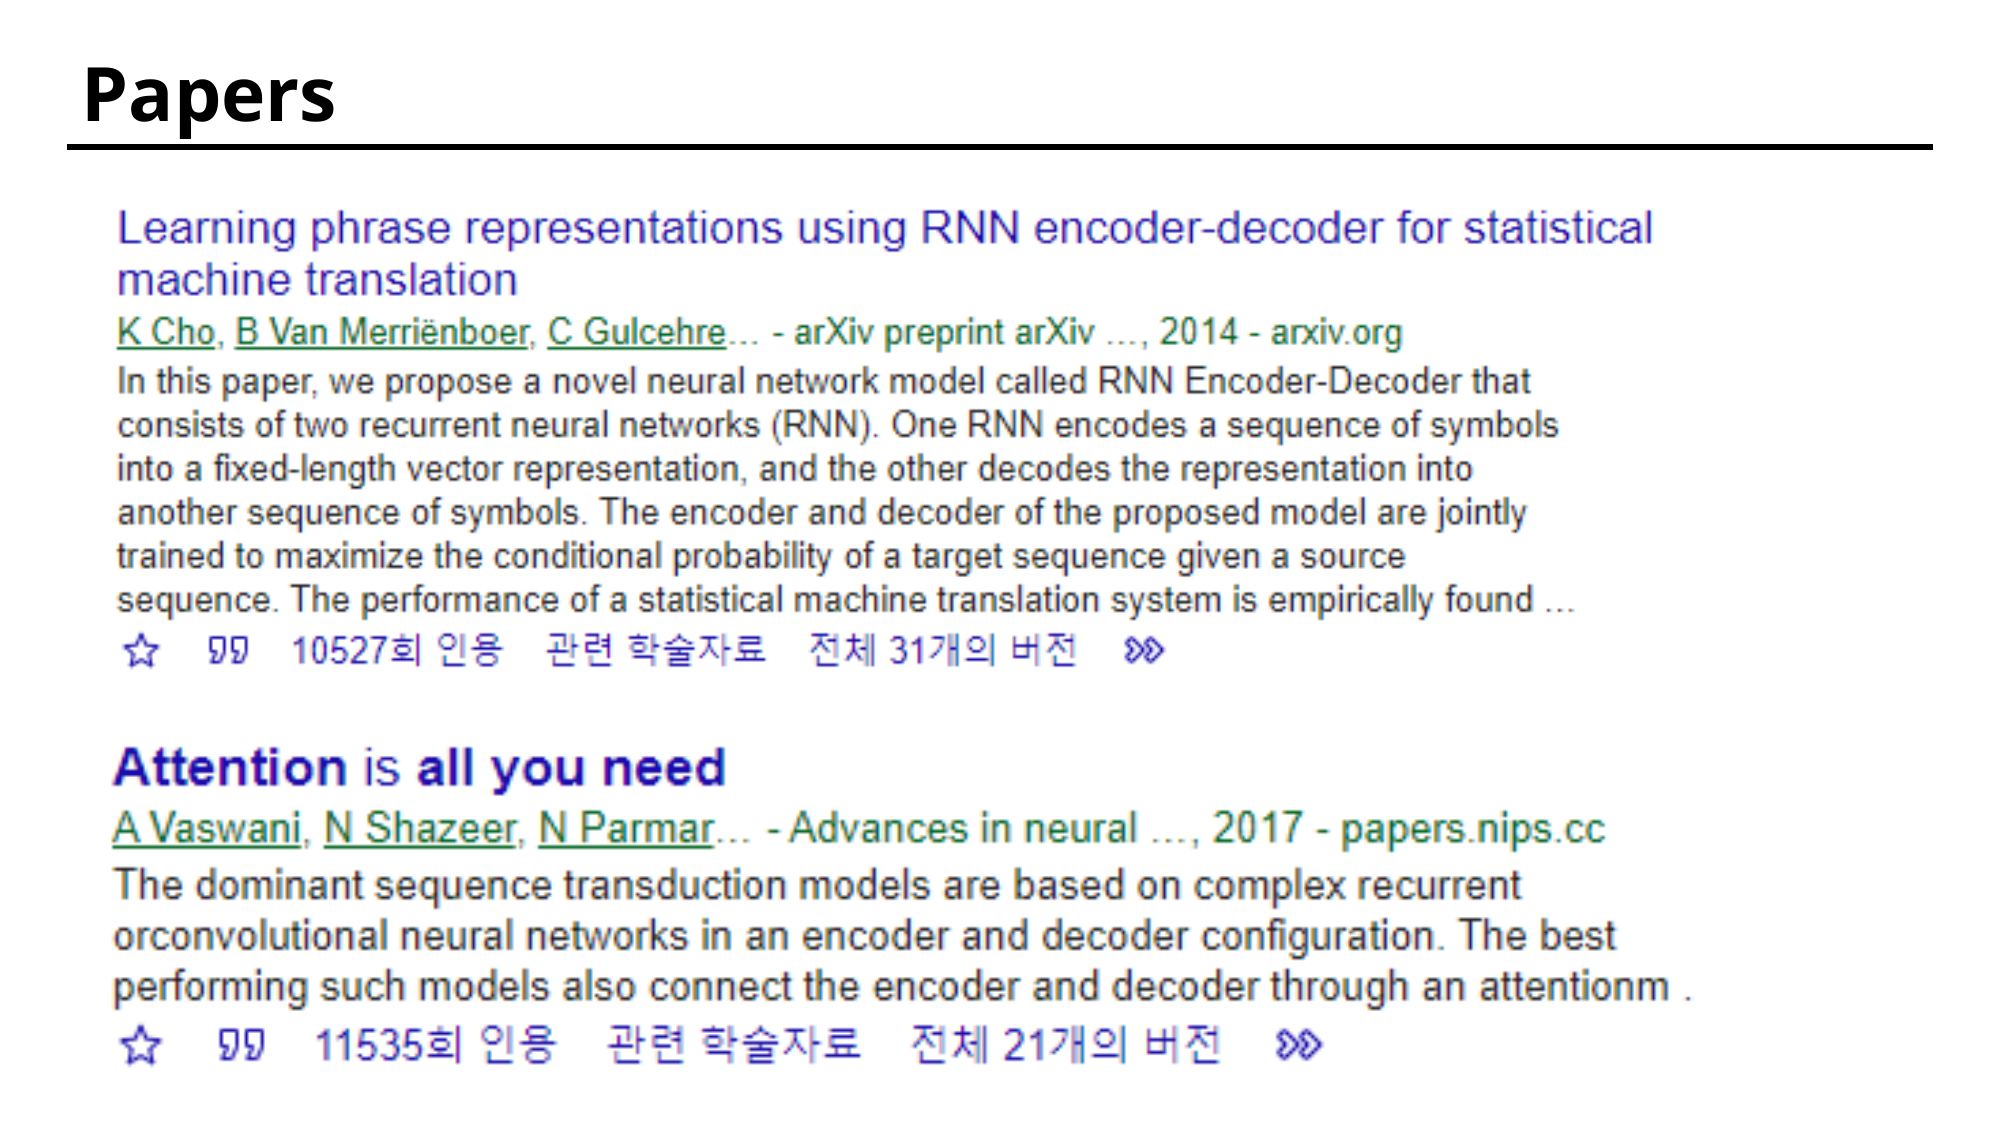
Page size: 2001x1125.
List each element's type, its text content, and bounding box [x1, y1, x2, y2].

text_box Papers [66, 2, 1867, 144]
picture [103, 736, 1694, 1093]
picture [103, 184, 1695, 689]
